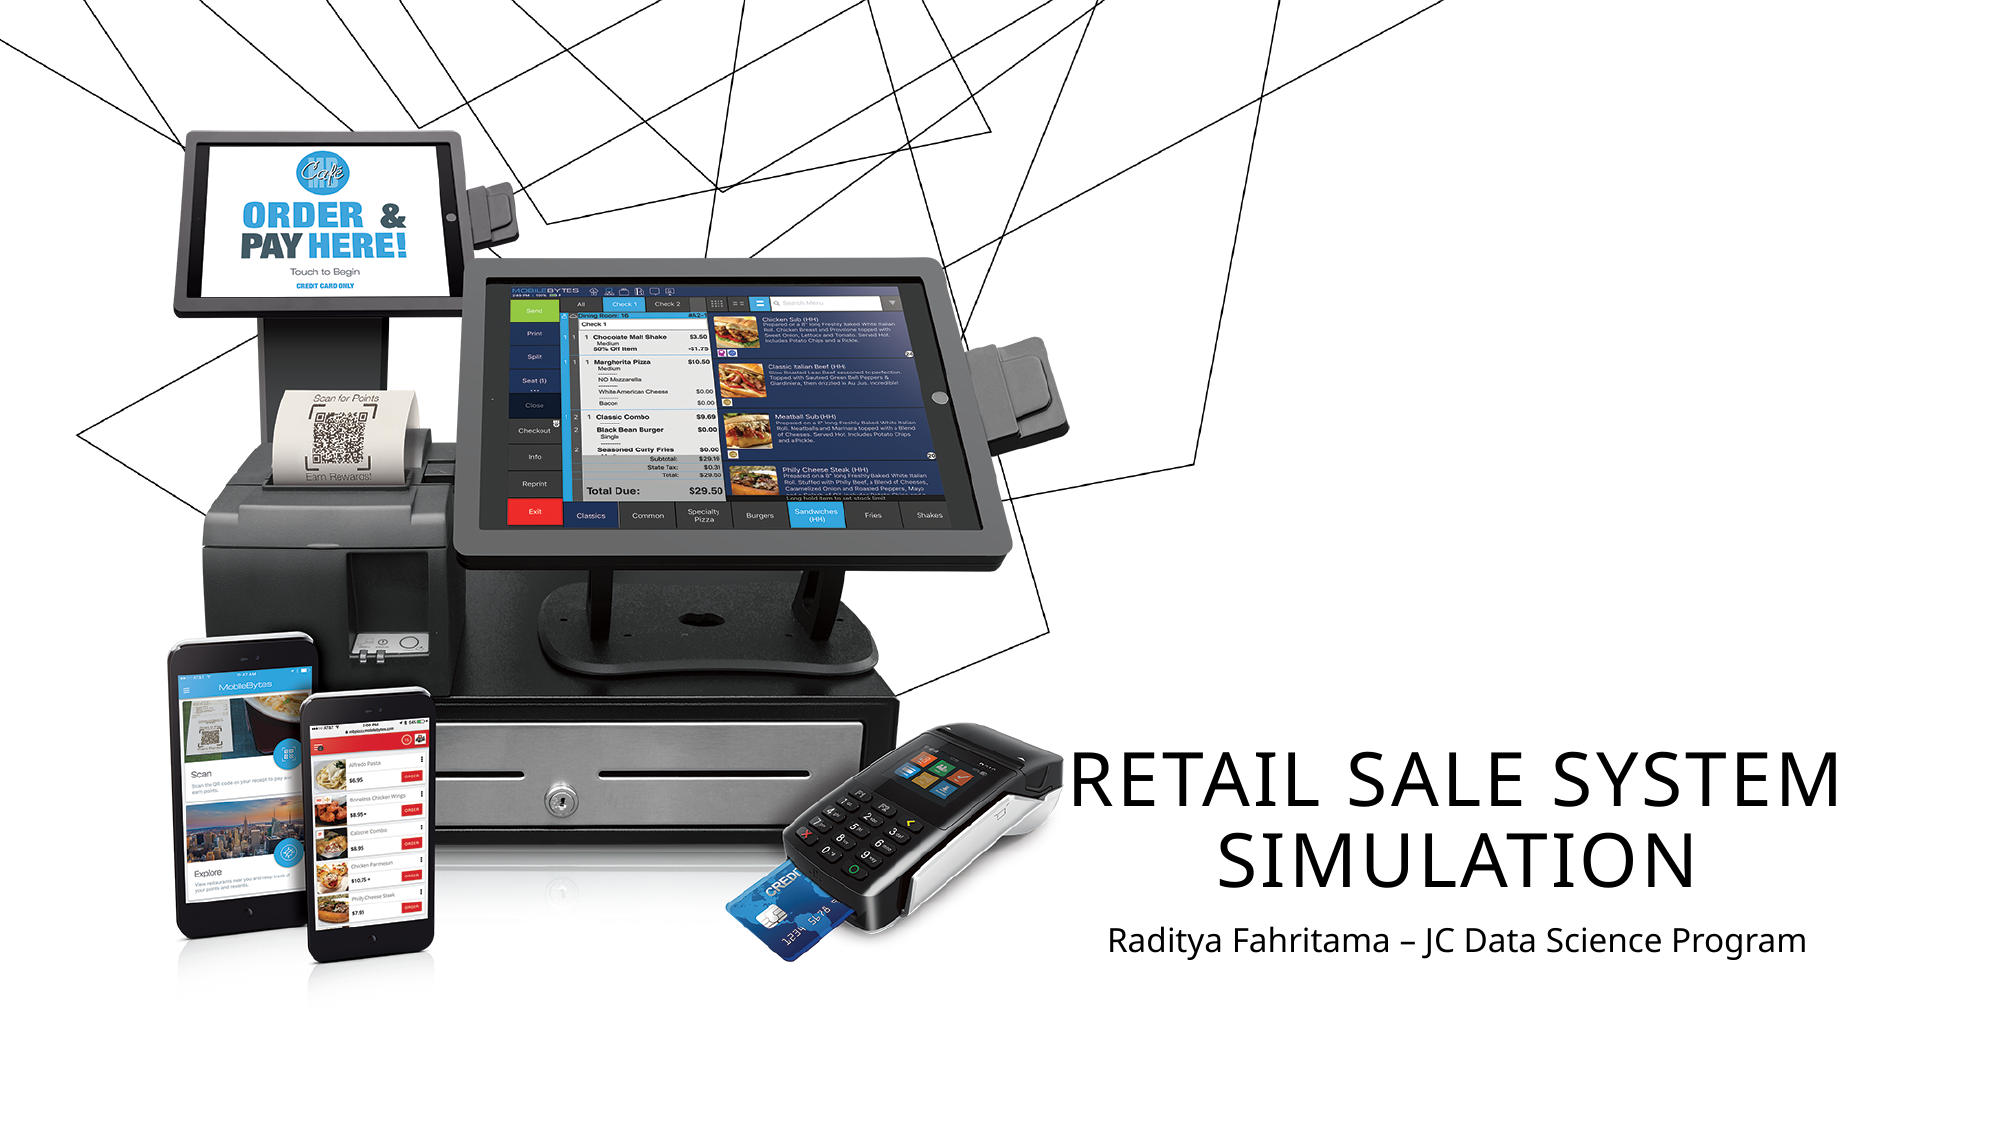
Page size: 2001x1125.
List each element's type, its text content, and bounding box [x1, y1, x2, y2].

title RETAIL SALE system SIMULATION [1098, 727, 1864, 912]
picture [0, 0, 1557, 1029]
subtitle Raditya Fahritama – JC Data Science Program [1098, 916, 1864, 982]
